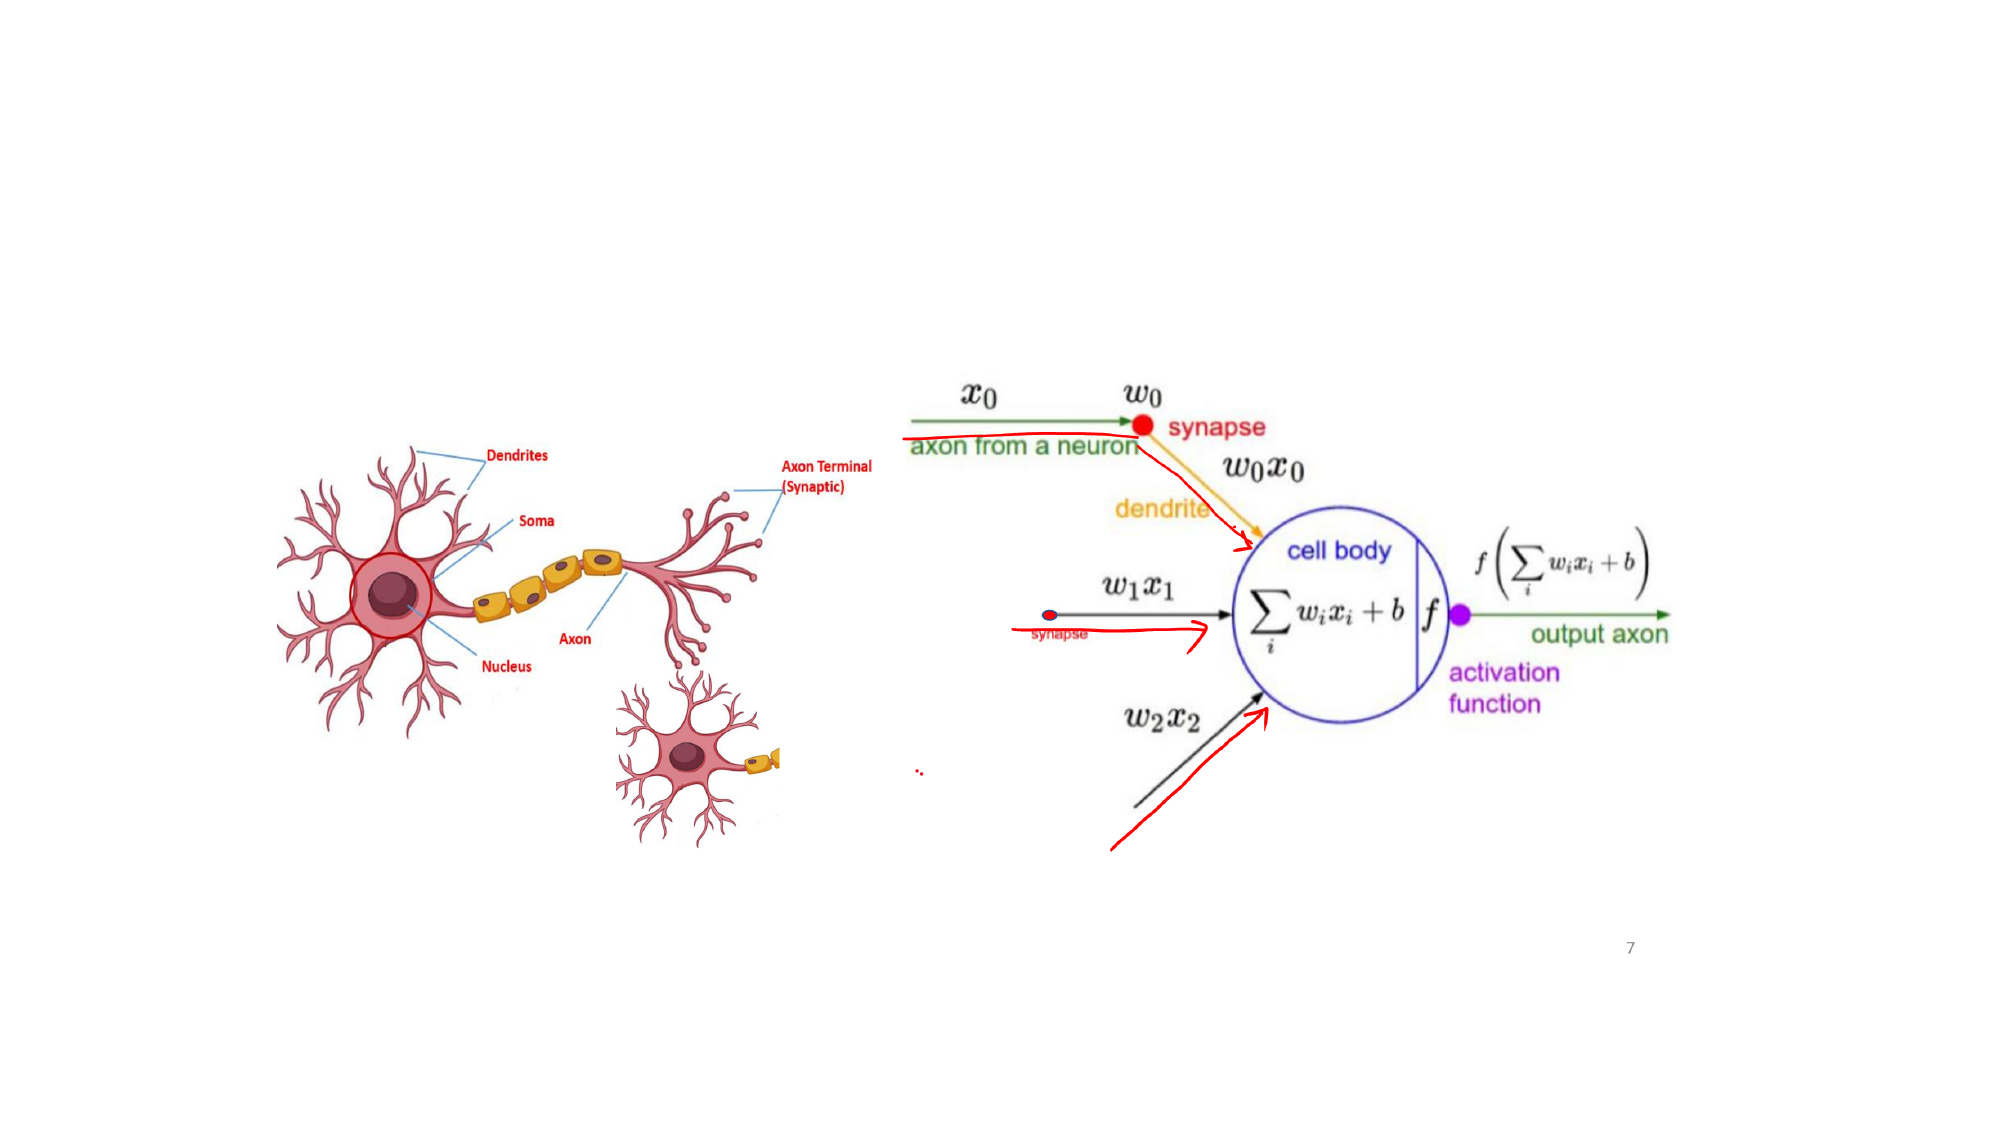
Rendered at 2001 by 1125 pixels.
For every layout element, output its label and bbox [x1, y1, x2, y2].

picture [249, 142, 1750, 986]
